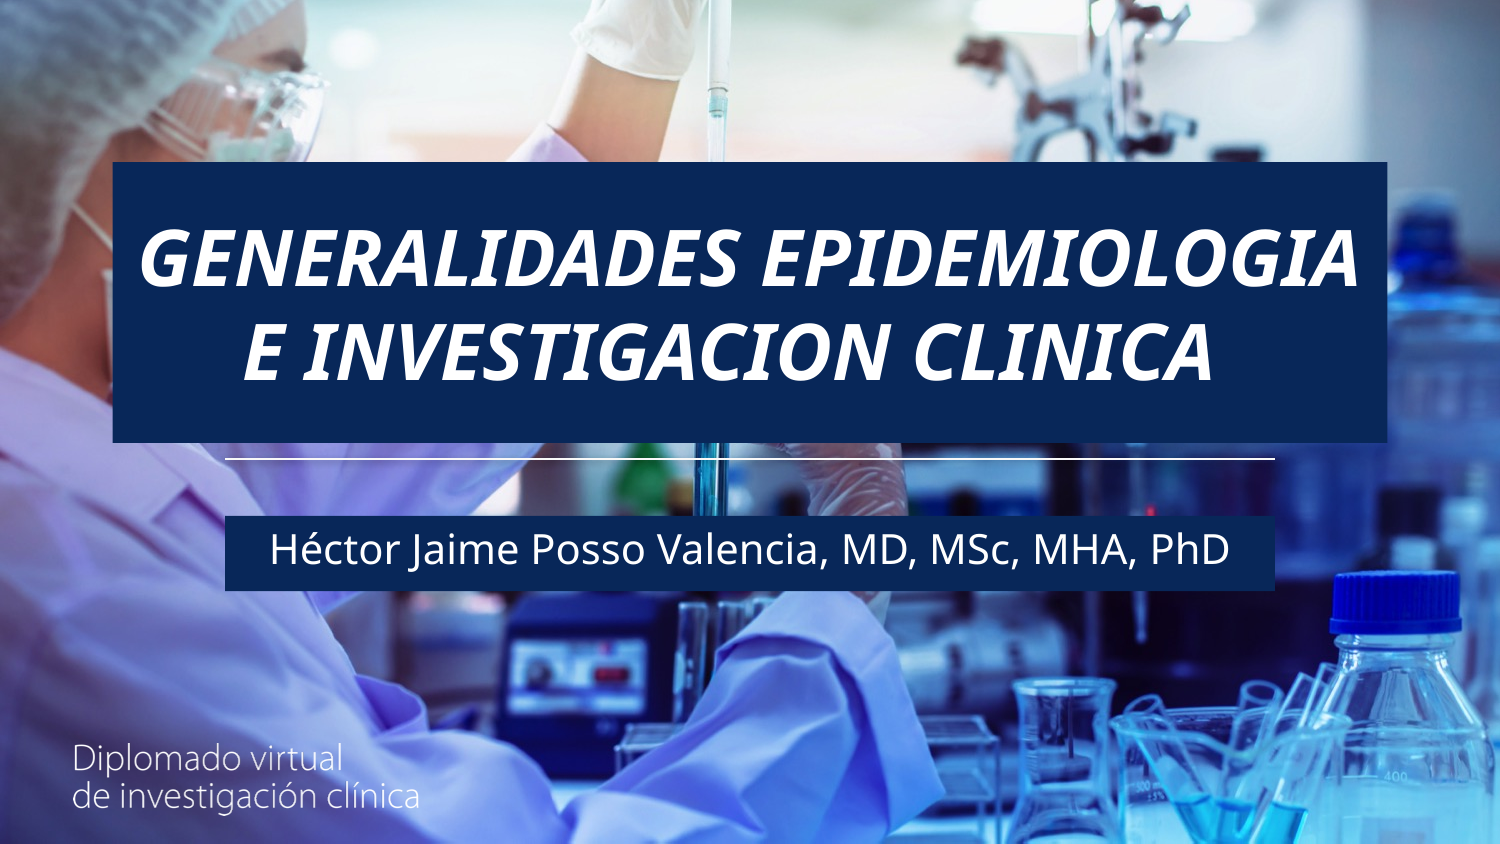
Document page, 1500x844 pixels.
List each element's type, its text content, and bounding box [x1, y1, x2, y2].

picture [0, 0, 1500, 844]
subtitle Héctor Jaime Posso Valencia, MD, MSc, MHA, PhD [225, 515, 1275, 592]
title GENERALIDADES EPIDEMIOLOGIA E INVESTIGACION CLINICA [112, 162, 1388, 443]
